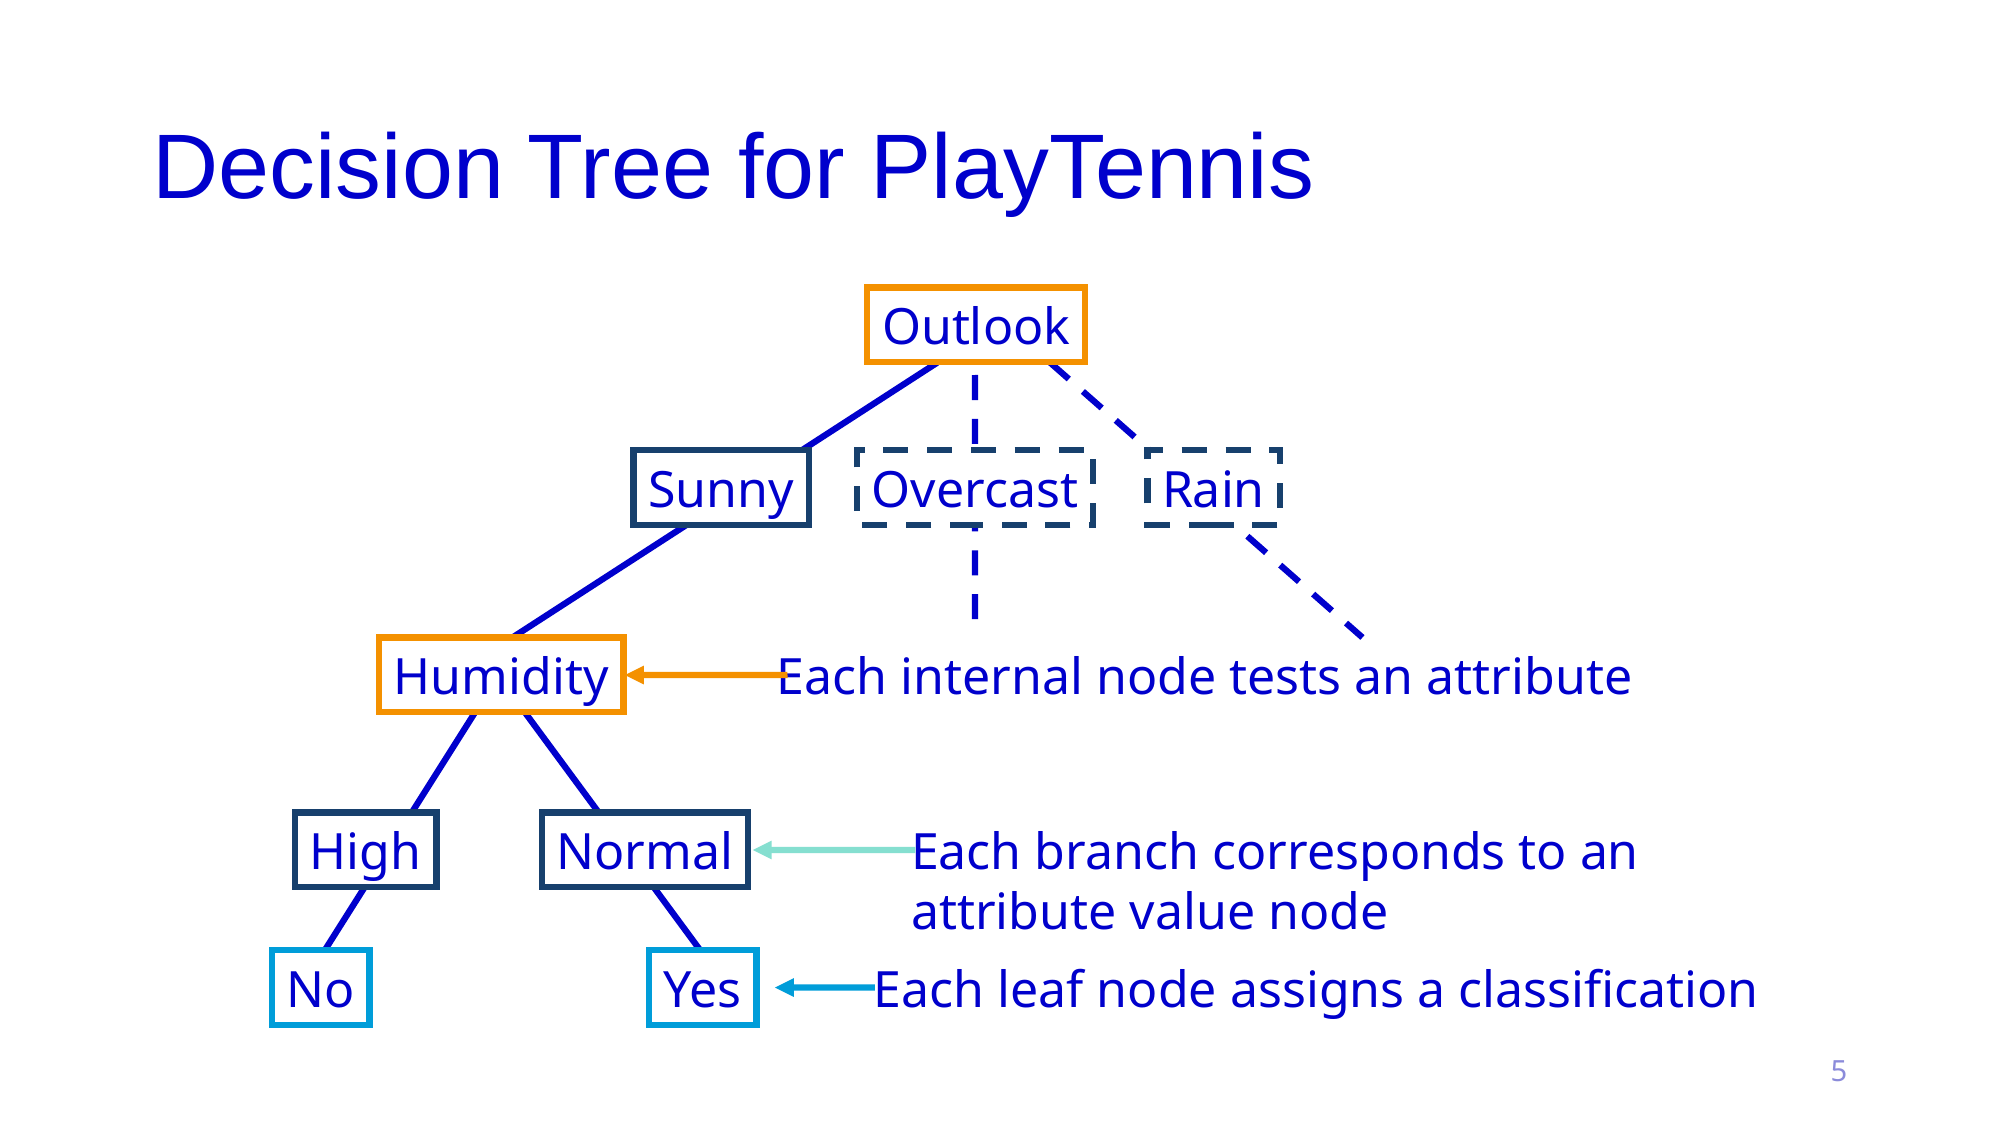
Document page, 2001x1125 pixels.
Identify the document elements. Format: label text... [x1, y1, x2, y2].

text_box High [295, 812, 437, 888]
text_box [752, 812, 1636, 949]
slide_number 5 [1412, 1042, 1863, 1103]
text_box No [271, 949, 370, 1025]
text_box Yes [649, 949, 757, 1025]
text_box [774, 949, 1750, 1025]
text_box Outlook [867, 287, 1086, 363]
text_box Overcast [856, 449, 1093, 525]
title Decision Tree for PlayTennis [137, 59, 1863, 278]
text_box Rain [1147, 449, 1280, 525]
text_box Normal [541, 812, 749, 888]
text_box Humidity [379, 637, 624, 713]
text_box Sunny [633, 449, 809, 525]
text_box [624, 637, 1623, 713]
